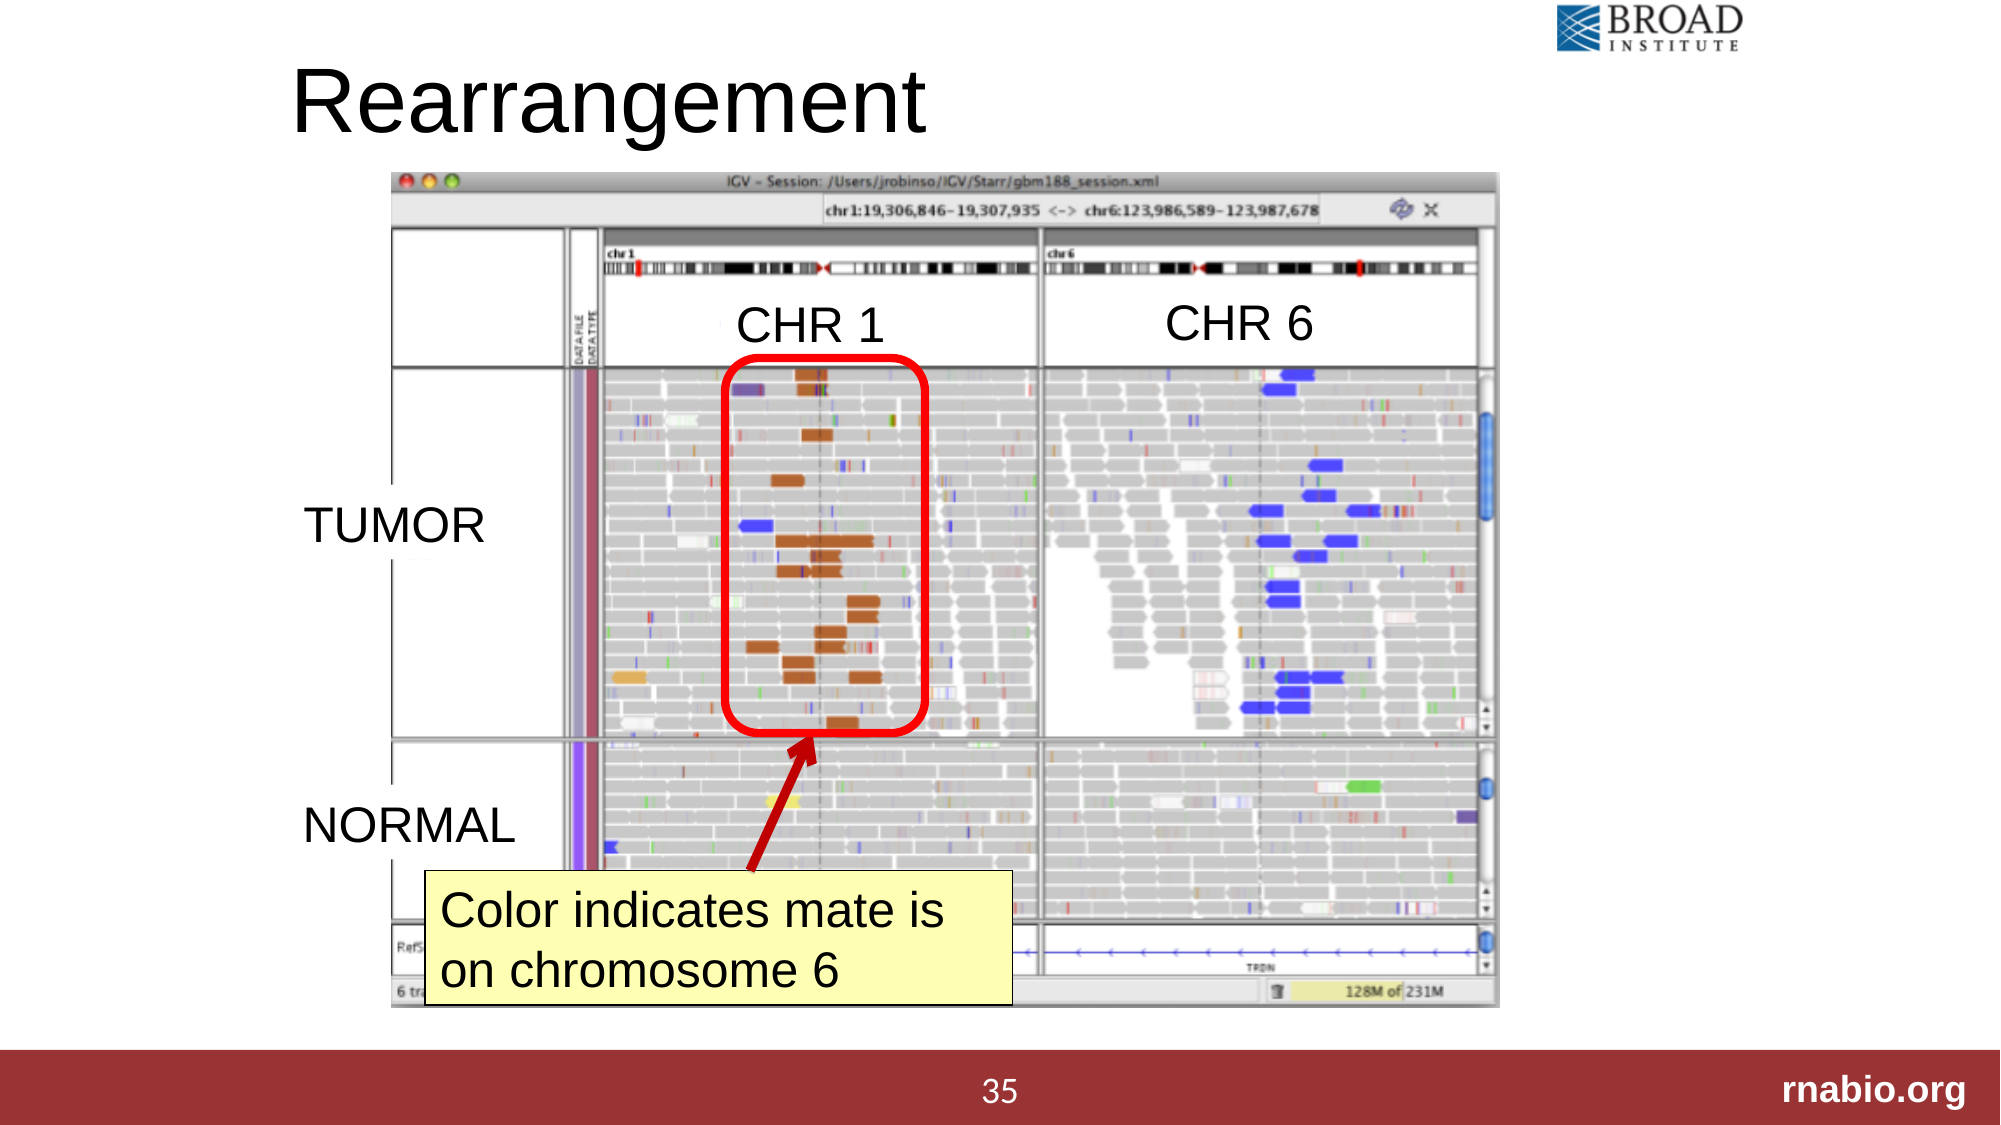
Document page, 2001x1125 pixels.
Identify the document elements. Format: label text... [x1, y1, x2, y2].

picture [391, 172, 1500, 1008]
text_box TUMOR [288, 484, 391, 560]
title Rearrangement [275, 8, 1725, 197]
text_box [749, 733, 813, 871]
text_box NORMAL [287, 784, 391, 860]
picture [1555, 0, 1747, 57]
